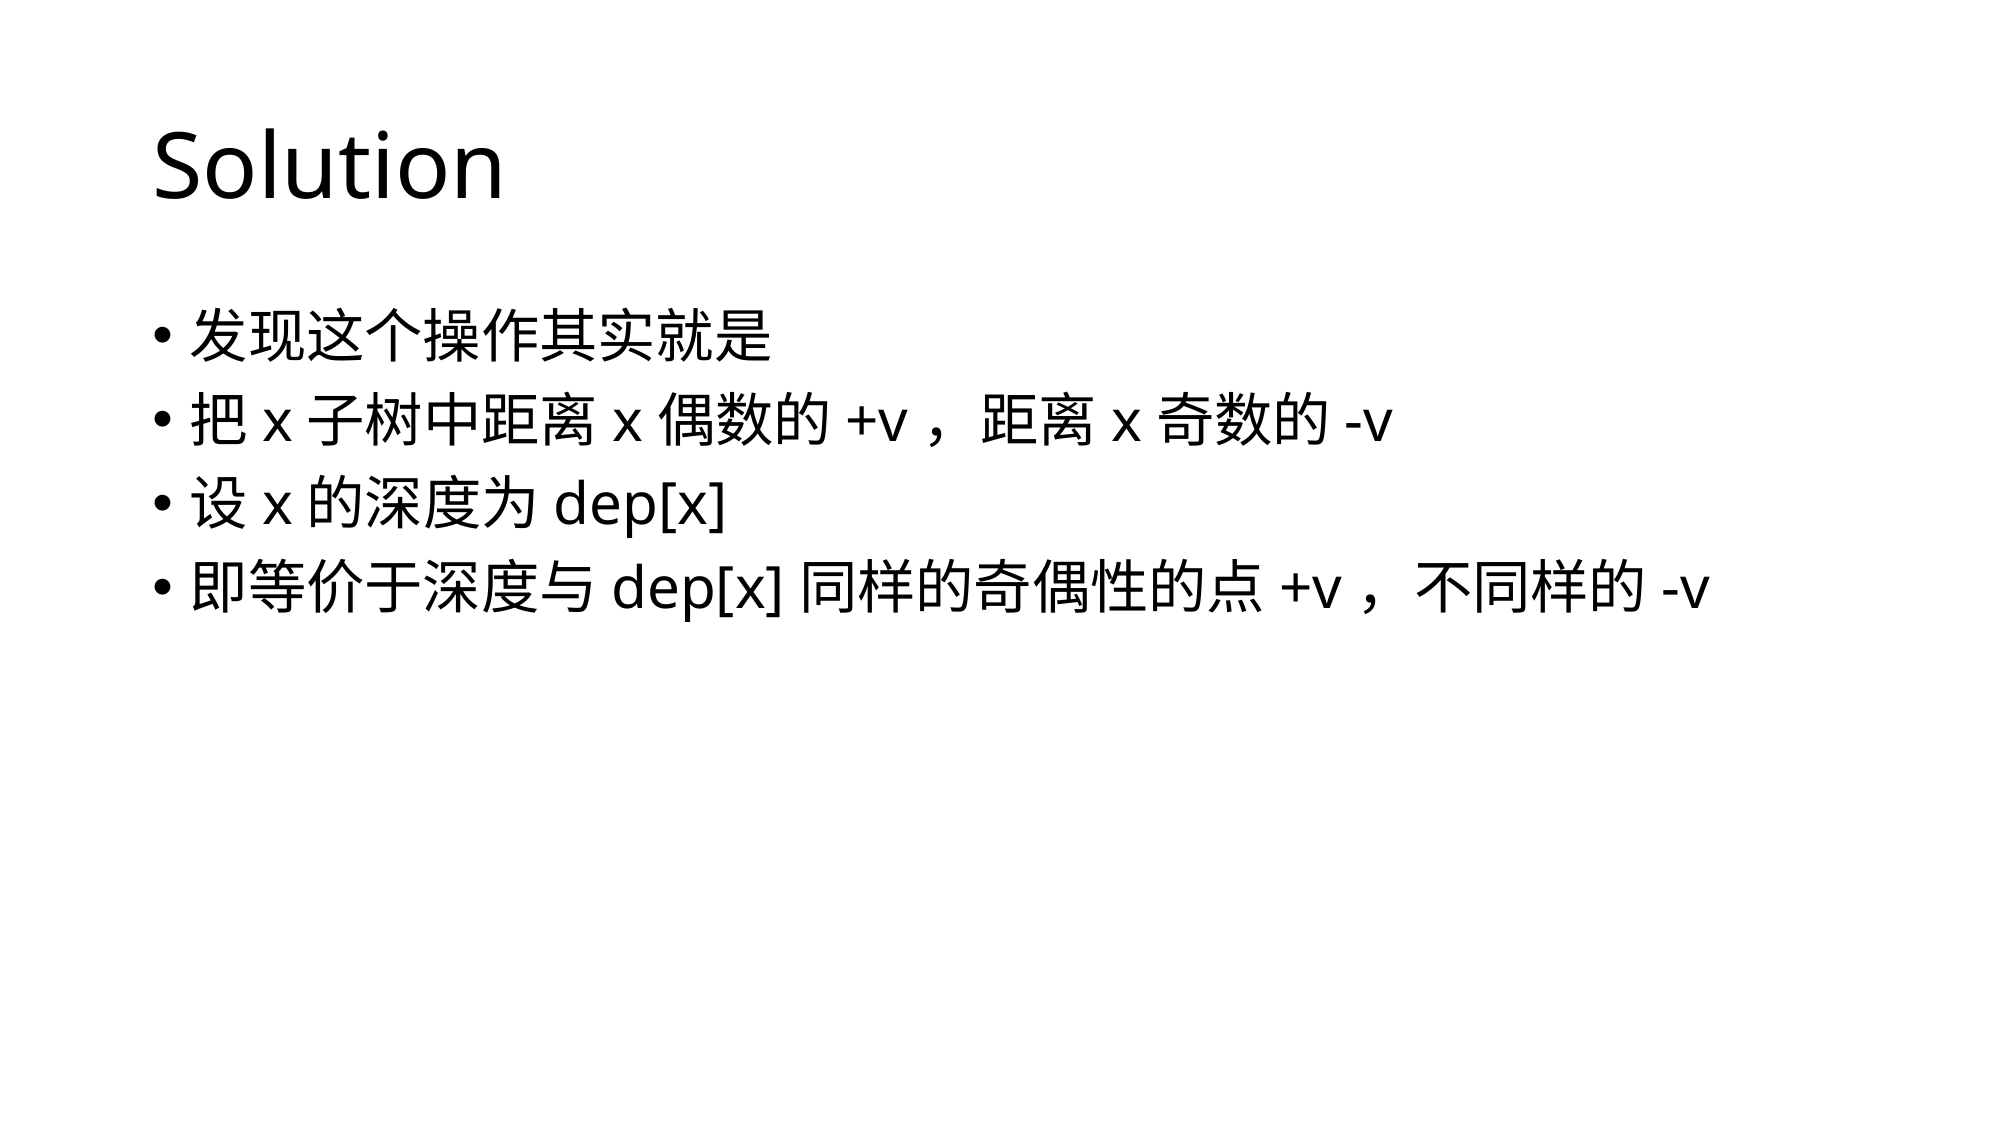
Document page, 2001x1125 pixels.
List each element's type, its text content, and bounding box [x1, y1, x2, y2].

title Solution [137, 59, 1863, 278]
list 发现这个操作其实就是 把x子树中距离x偶数的+v，距离x奇数的-v 设x的深度为dep[x] 即等价于深度与dep[x]同样的奇偶性的点+v，不同样的-v [137, 299, 1863, 1014]
